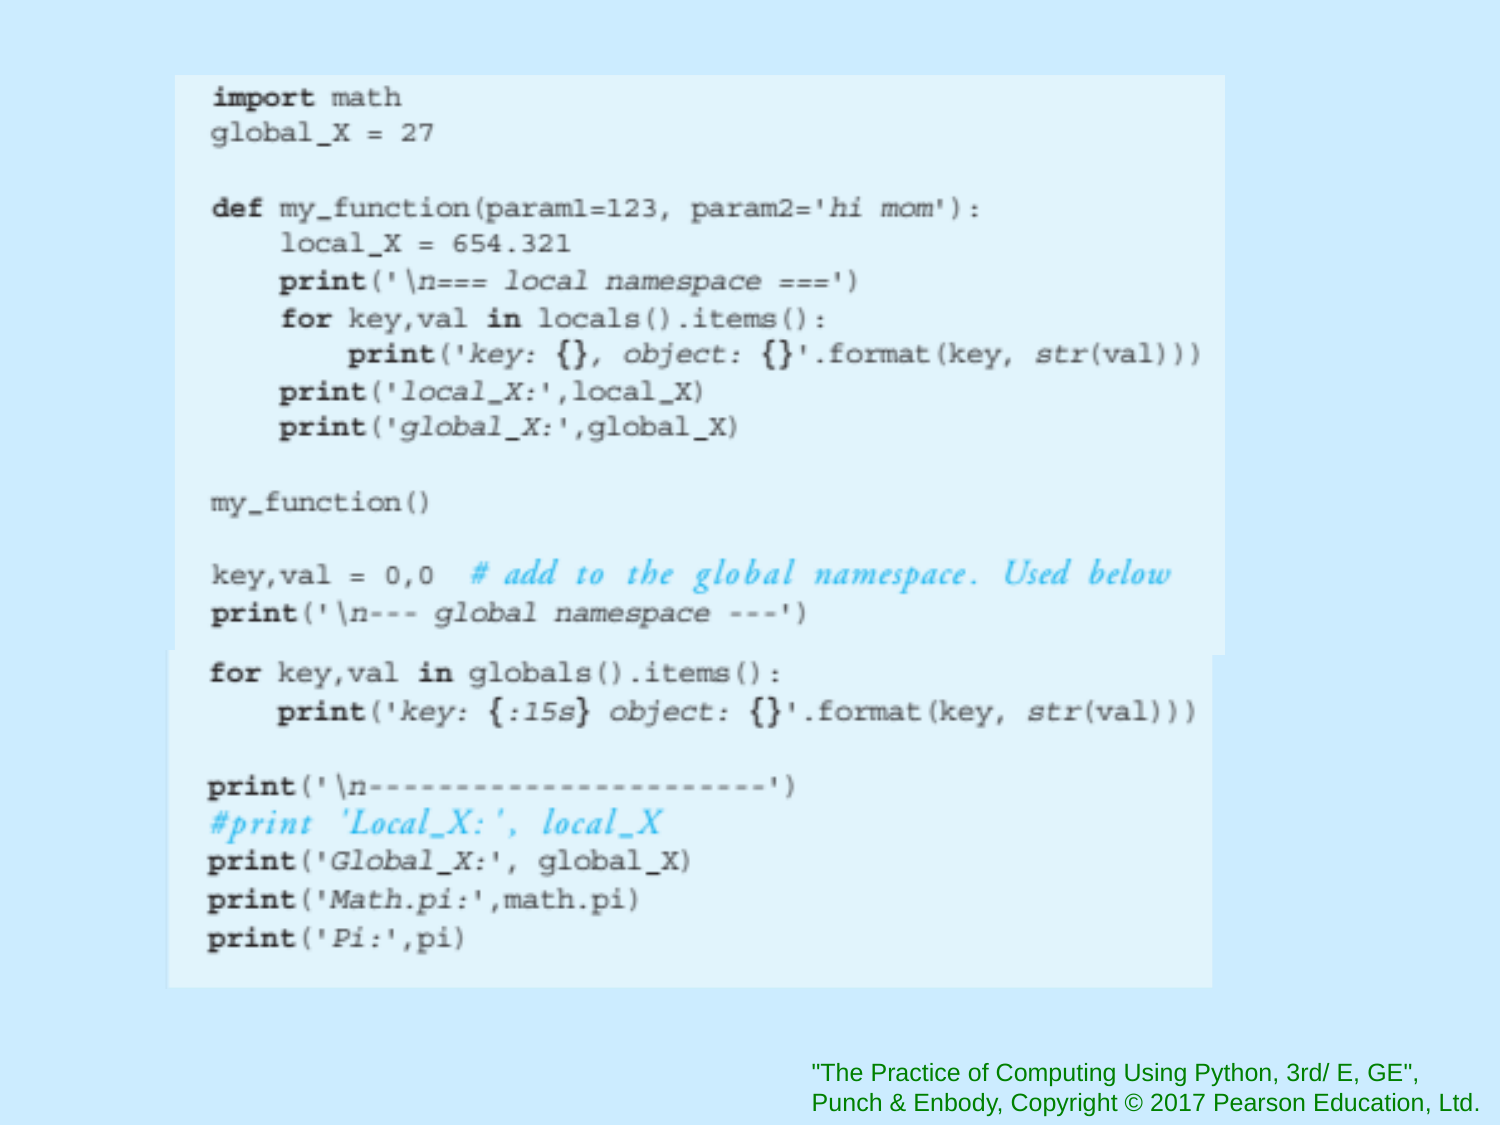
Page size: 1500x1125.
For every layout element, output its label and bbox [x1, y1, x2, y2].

picture [162, 74, 1226, 989]
